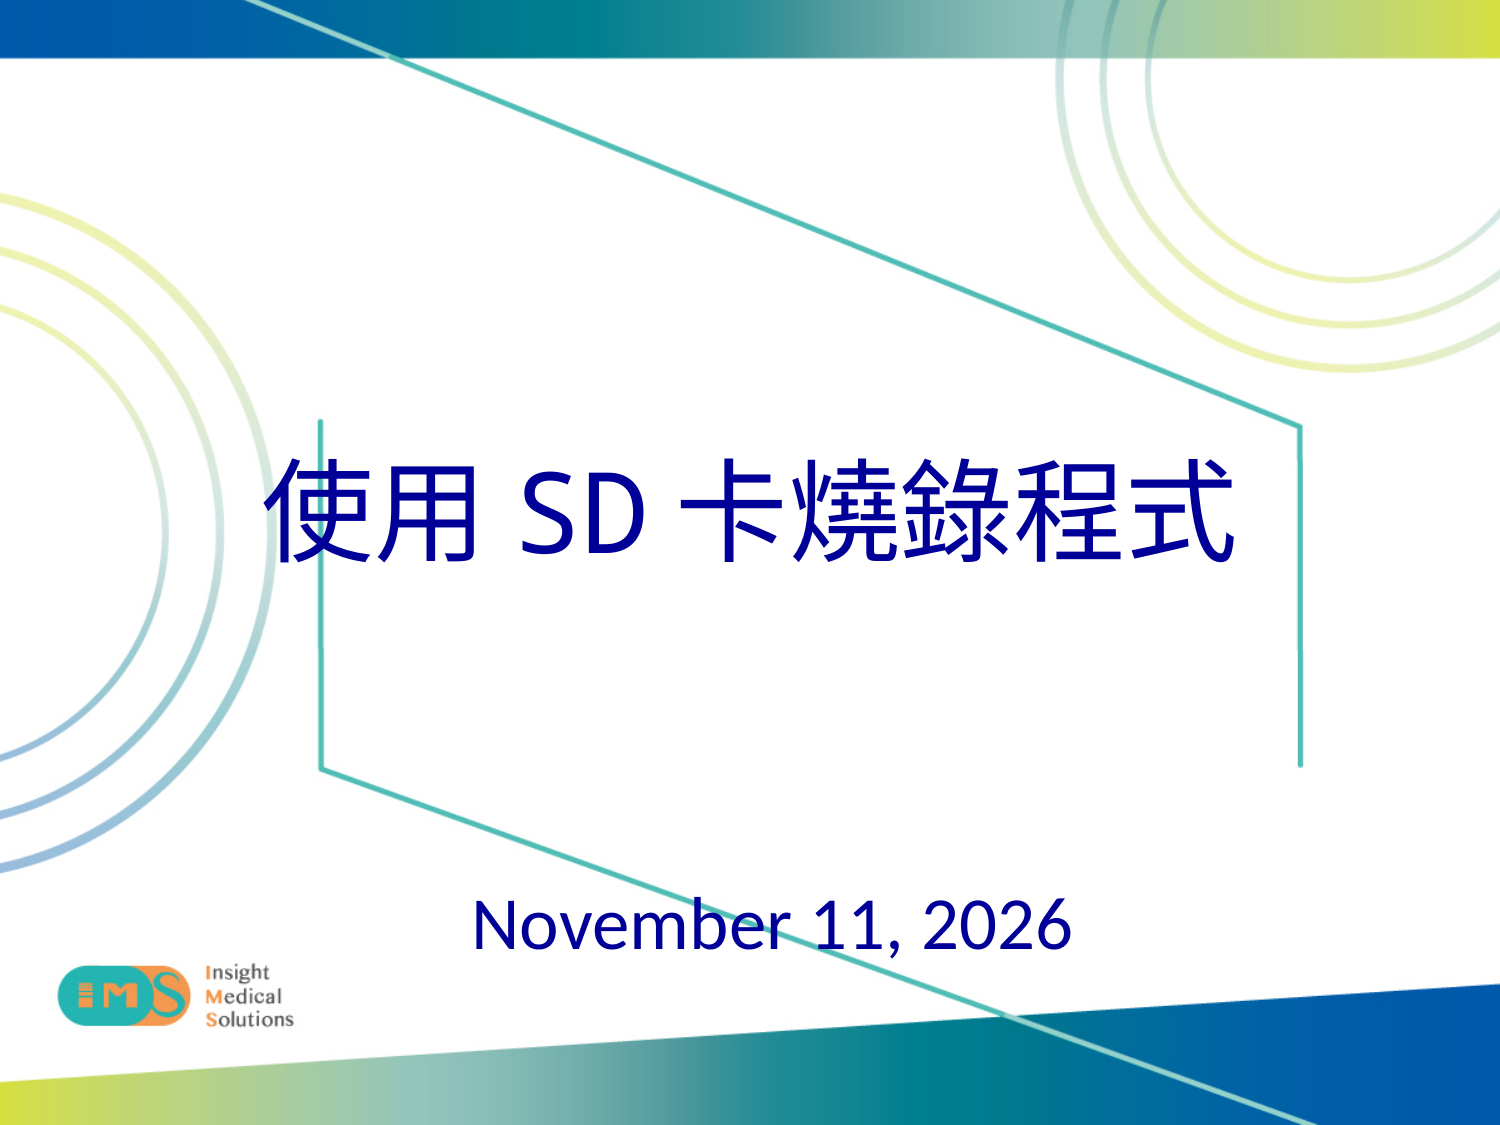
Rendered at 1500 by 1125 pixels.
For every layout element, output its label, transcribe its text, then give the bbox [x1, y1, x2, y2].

picture [0, 0, 1500, 1125]
picture [1179, 1084, 1193, 1089]
text_box 使用SD卡燒錄程式 [112, 433, 1388, 675]
